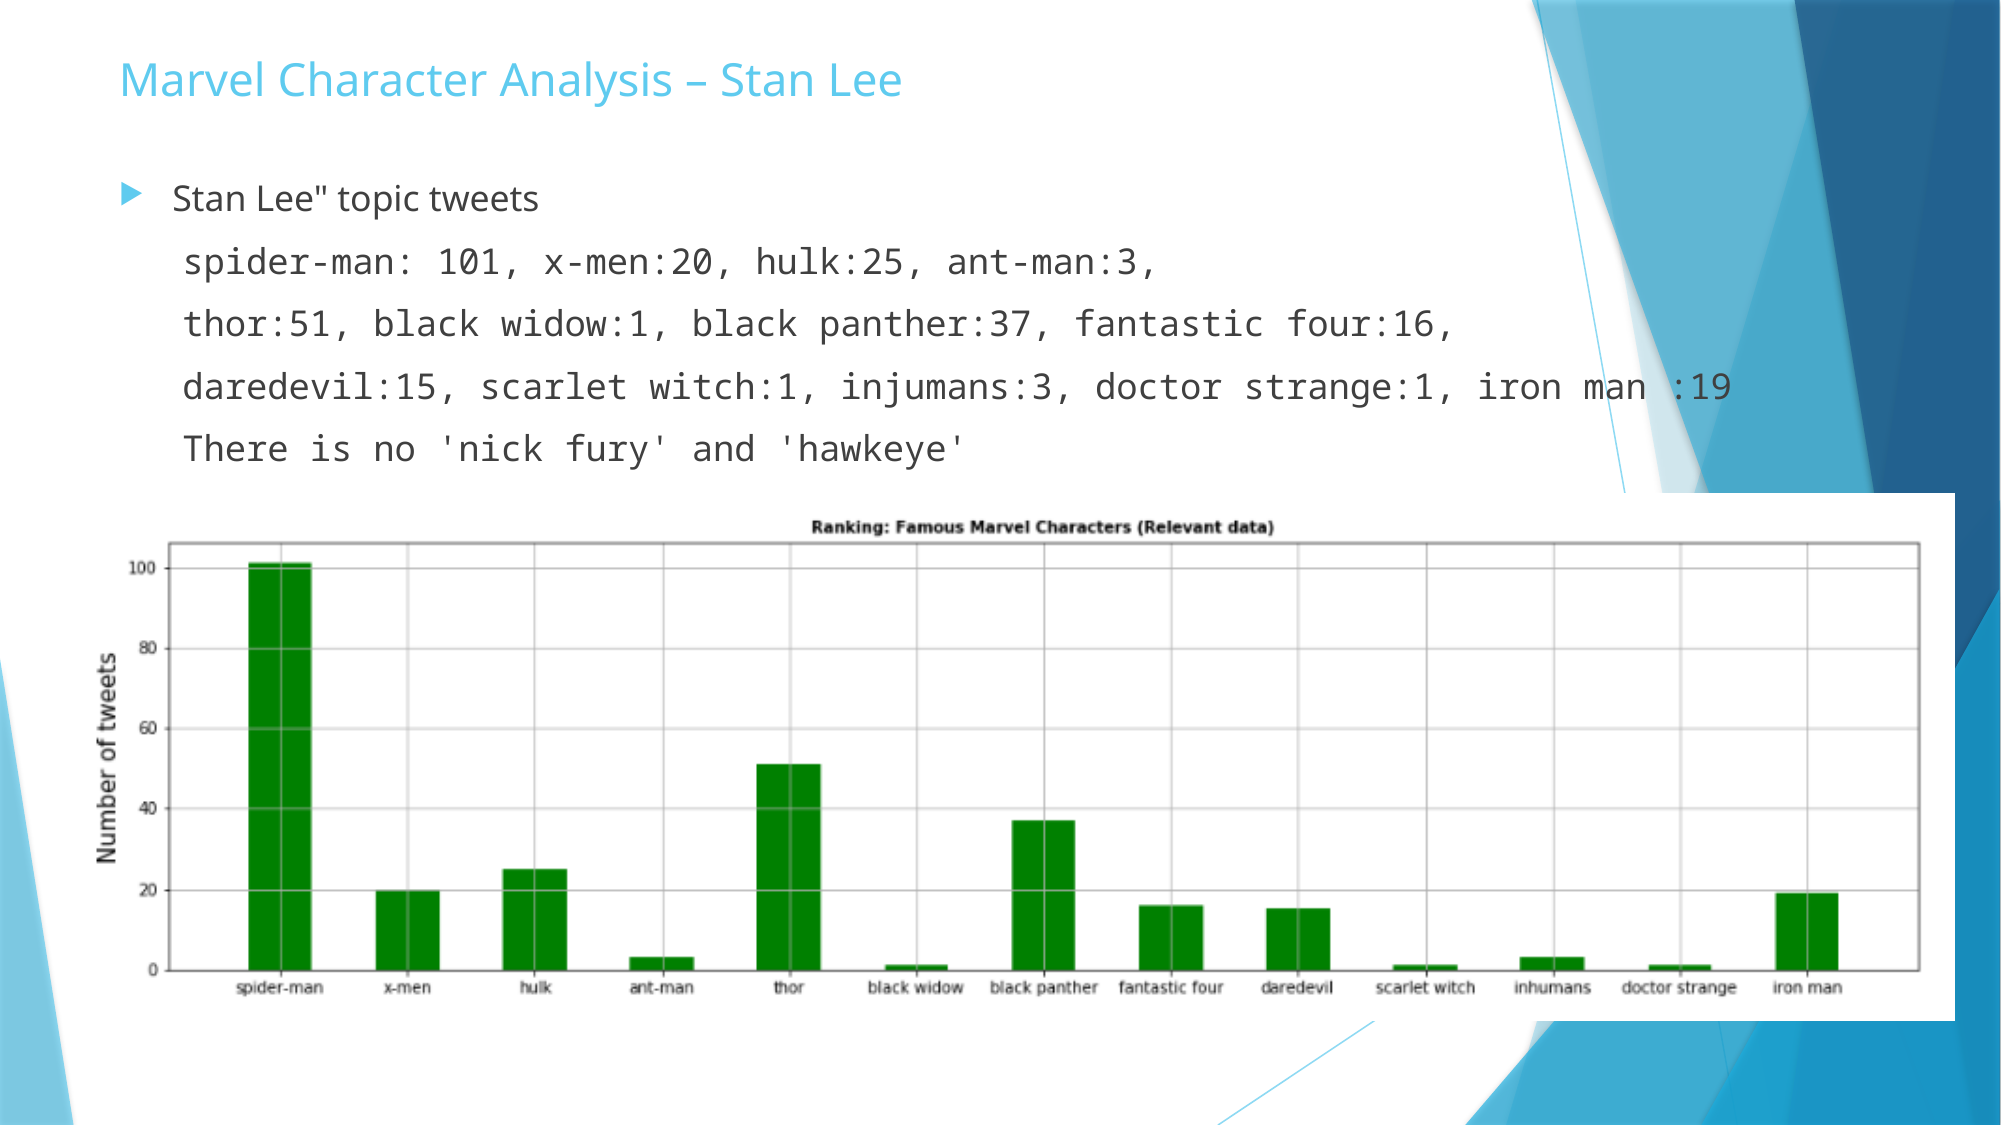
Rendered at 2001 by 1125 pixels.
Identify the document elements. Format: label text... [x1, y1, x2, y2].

picture [66, 493, 1956, 1022]
title Marvel Character Analysis – Stan Lee [103, 42, 1514, 168]
list Stan Lee" topic tweets spider-man: 101, x-men:20, hulk:25, ant-man:3, thor:51, black widow:1, black panther:37, fantastic four:16, daredevil:15, scarlet witch:1, injumans:3, doctor strange:1, iron man :19 There is no 'nick fury' and 'hawkeye' [103, 168, 1757, 491]
